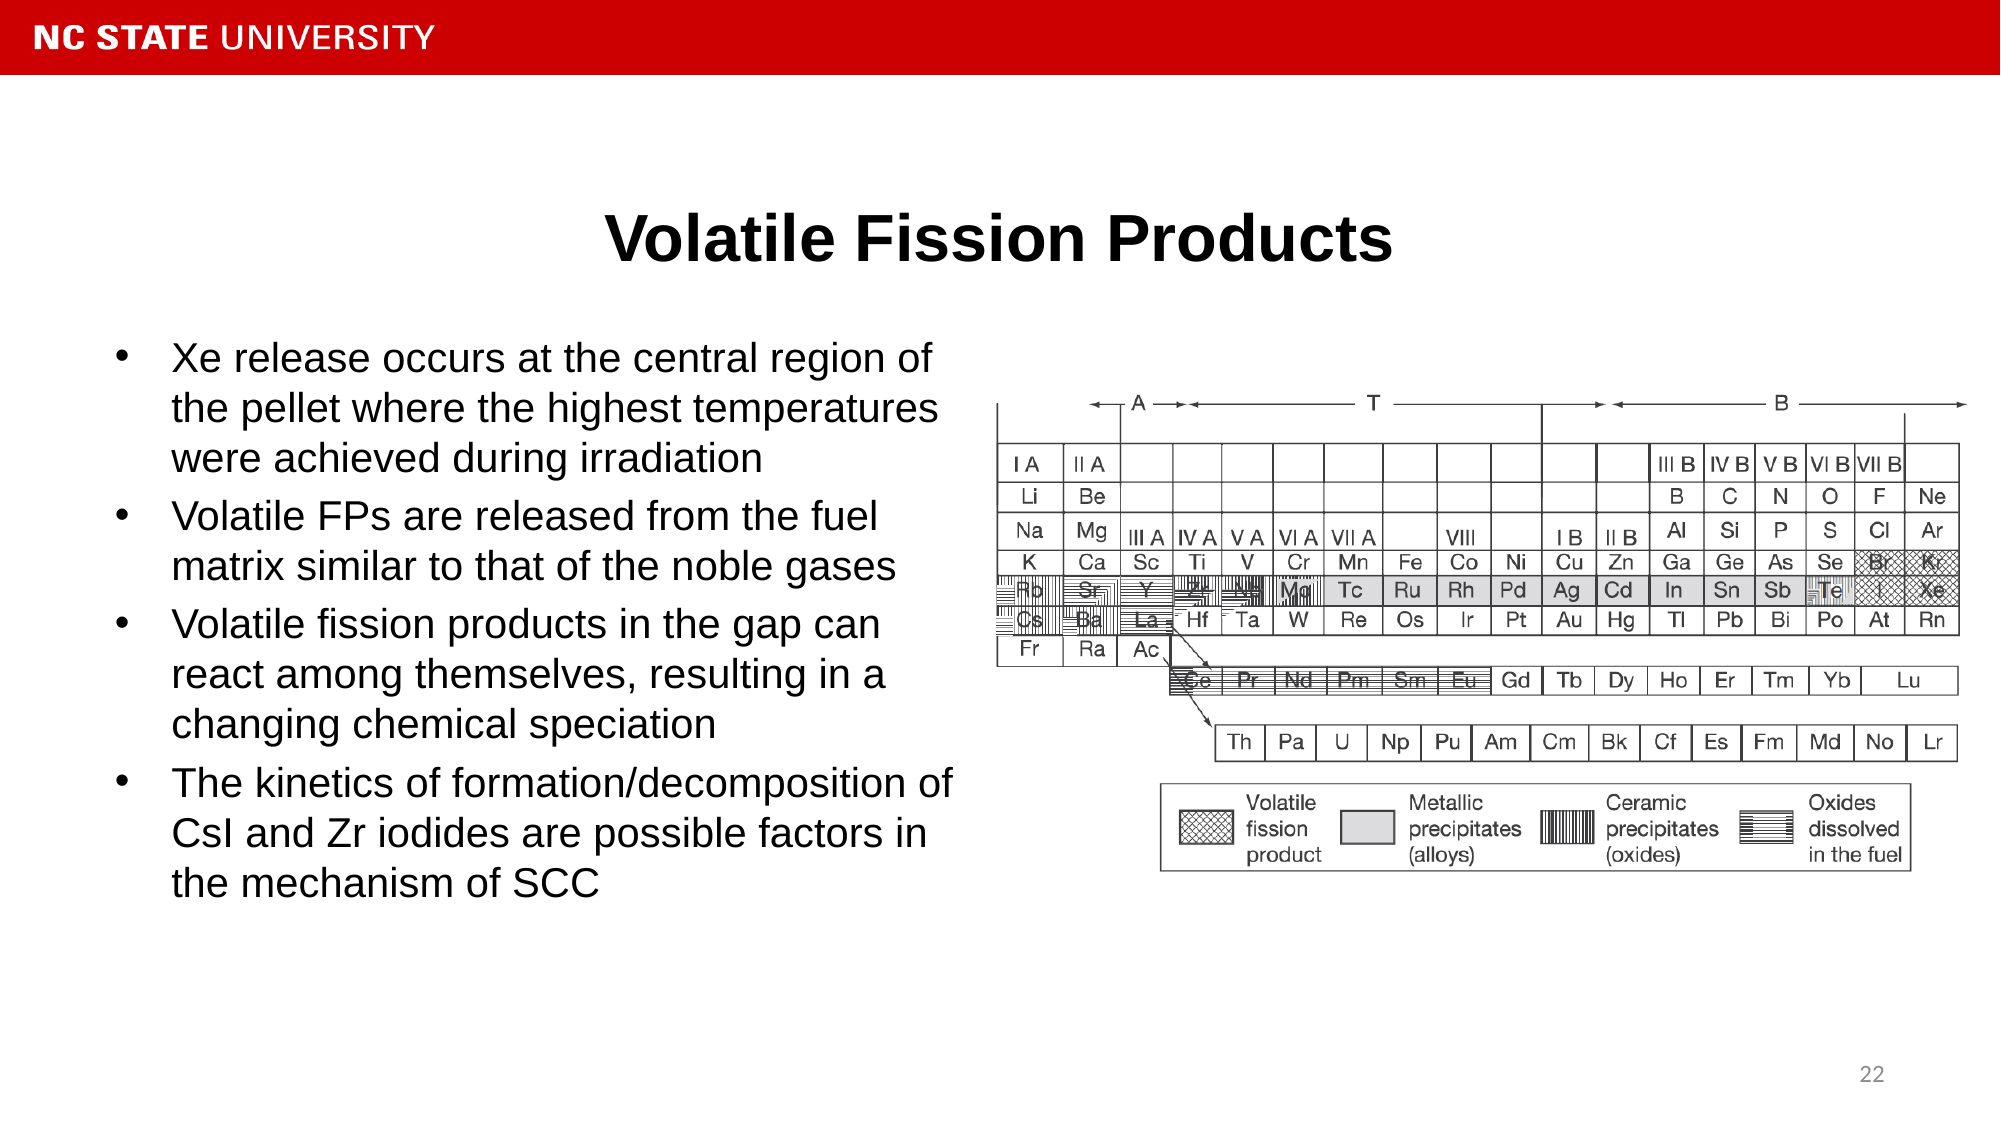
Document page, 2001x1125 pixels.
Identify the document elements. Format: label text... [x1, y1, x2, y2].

picture [0, 0, 2000, 75]
picture [961, 360, 2000, 881]
slide_number 22 [1433, 1042, 1900, 1103]
list Xe release occurs at the central region of the pellet where the highest temperatures were achieved during irradiation Volatile FPs are released from the fuel matrix similar to that of the noble gases Volatile fission products in the gap can react among themselves, resulting in a changing chemical speciation The kinetics of formation/decomposition of CsI and Zr iodides are possible factors in the mechanism of SCC [99, 322, 984, 1005]
title Volatile Fission Products [99, 147, 1900, 323]
